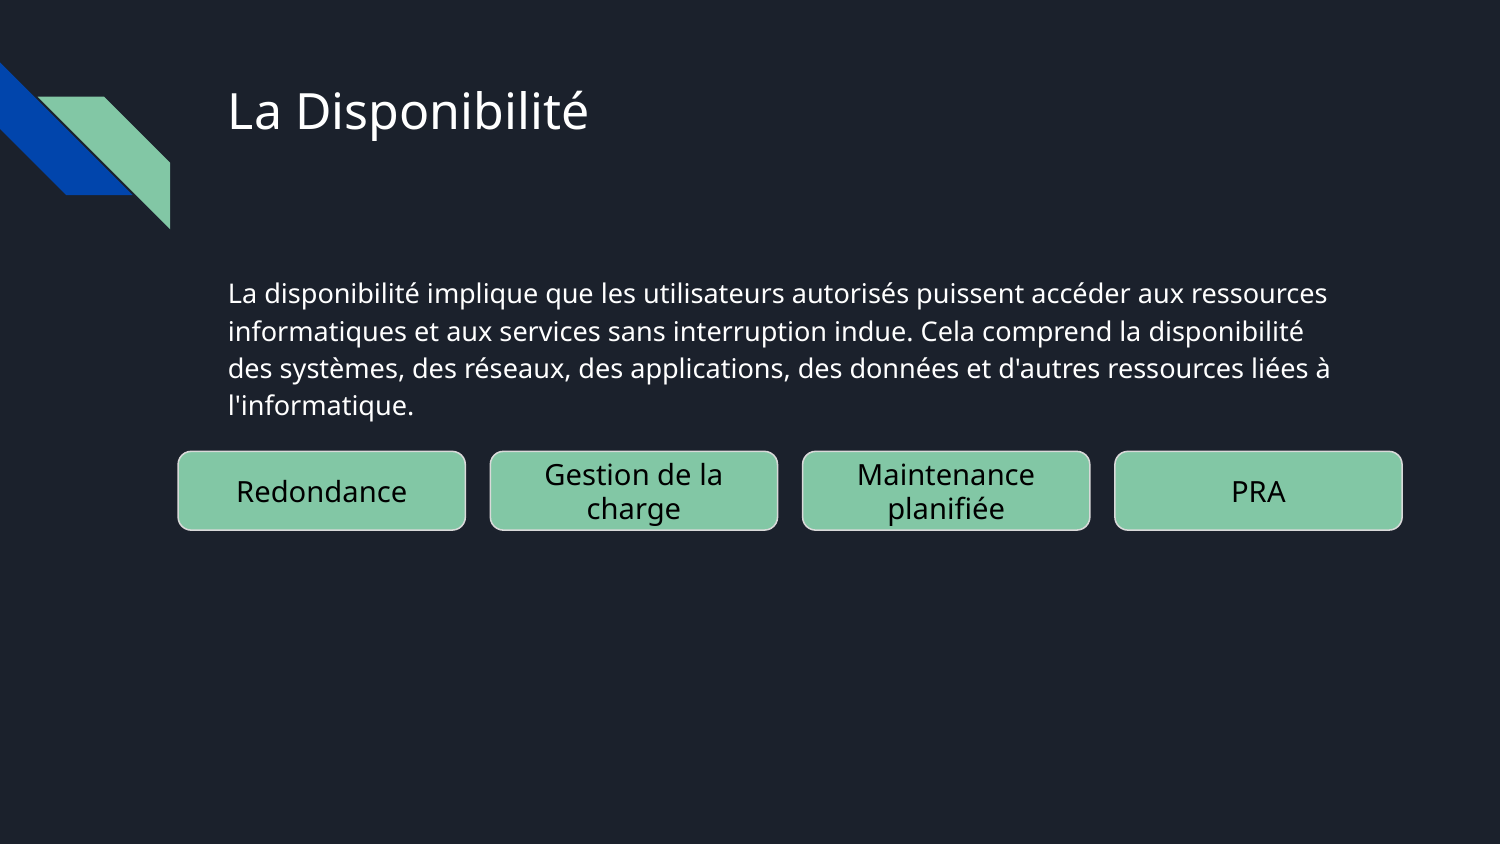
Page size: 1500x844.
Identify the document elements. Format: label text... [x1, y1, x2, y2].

text_box PRA [1114, 451, 1403, 531]
list La disponibilité implique que les utilisateurs autorisés puissent accéder aux ressources informatiques et aux services sans interruption indue. Cela comprend la disponibilité des systèmes, des réseaux, des applications, des données et d'autres ressources liées à l'informatique. [212, 257, 1368, 452]
title La Disponibilité [212, 64, 1368, 215]
text_box Maintenance planifiée [802, 451, 1090, 531]
text_box Gestion de la charge [490, 451, 778, 531]
text_box Redondance [178, 451, 466, 531]
